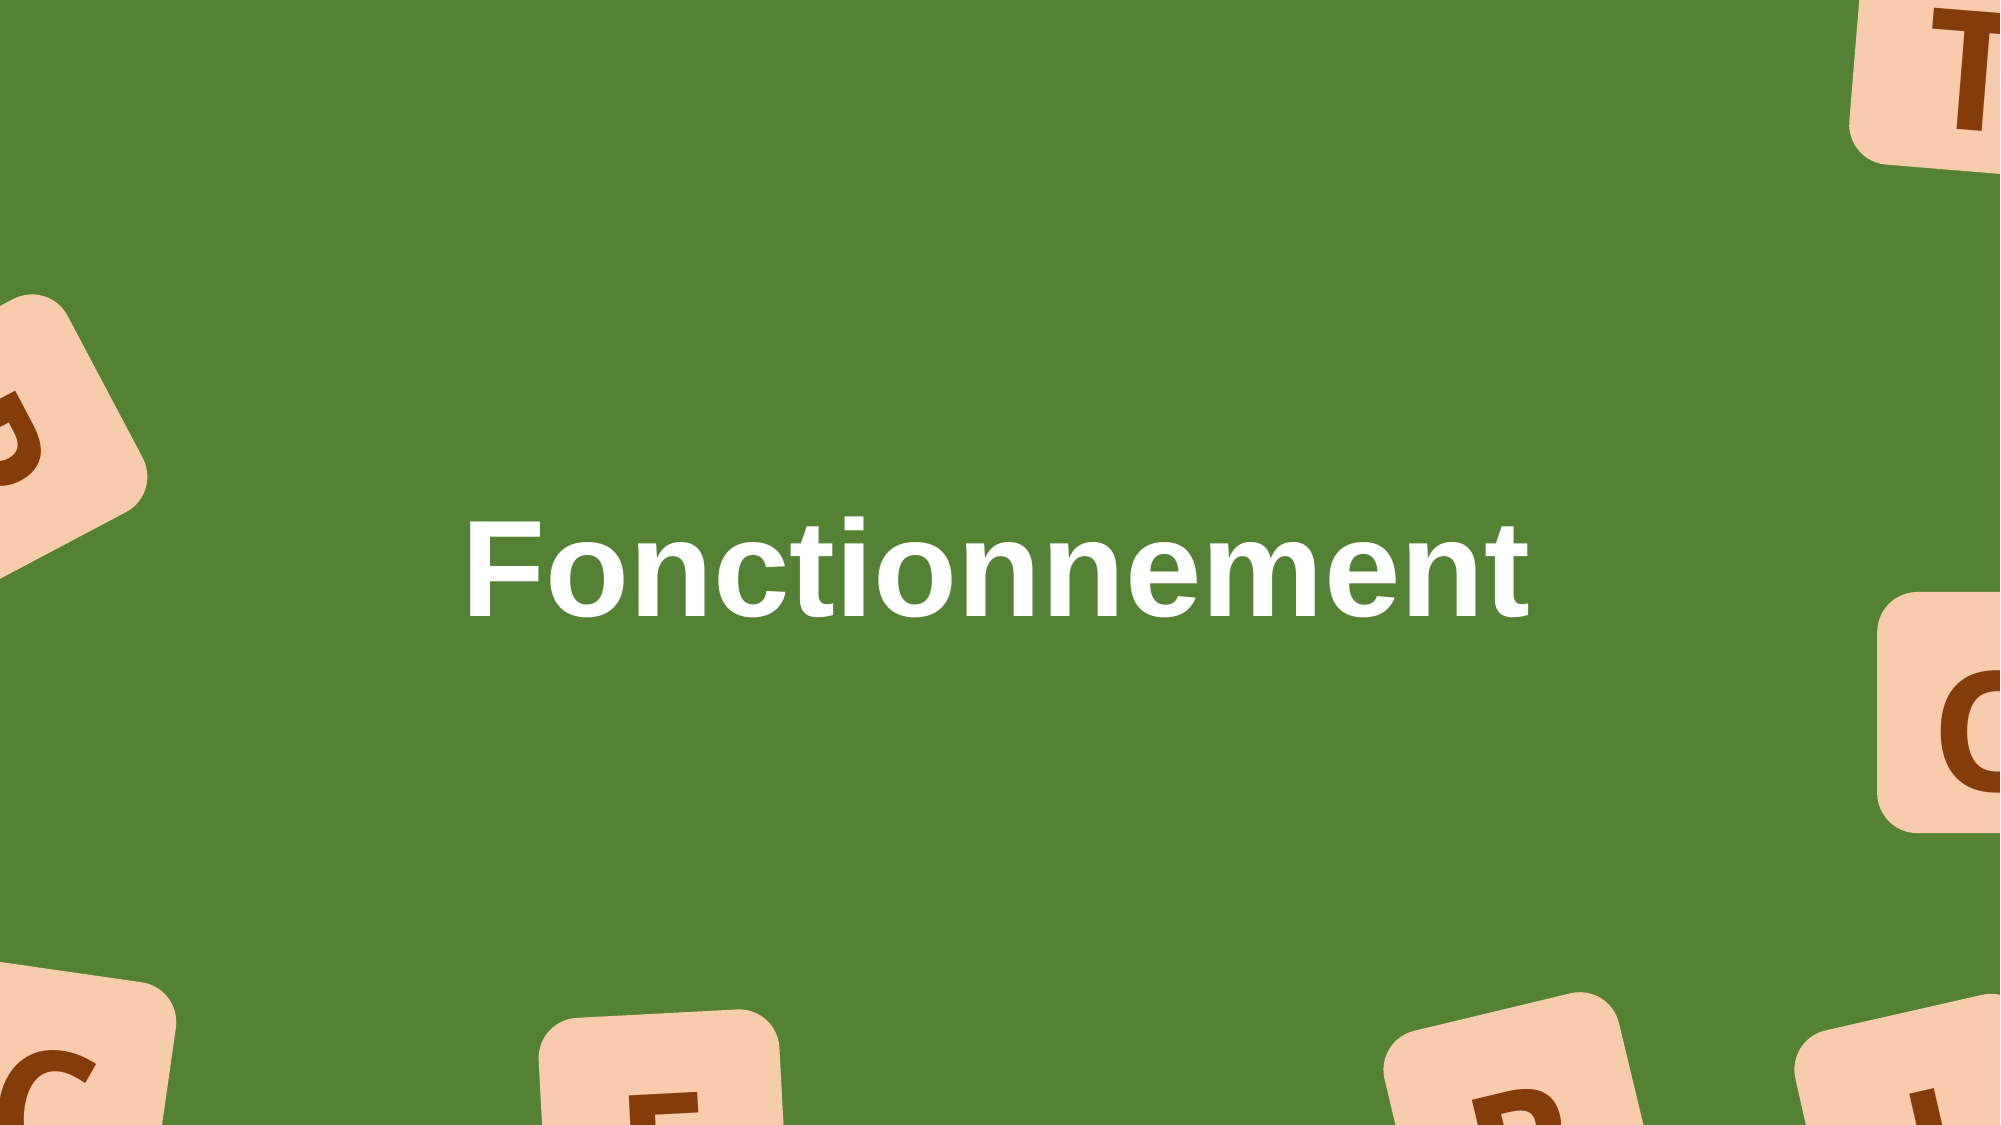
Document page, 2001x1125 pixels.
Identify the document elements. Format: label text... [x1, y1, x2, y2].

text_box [542, 1013, 784, 1125]
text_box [1810, 1009, 2000, 1125]
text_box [0, 322, 119, 566]
text_box [0, 0, 2000, 1125]
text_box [0, 969, 166, 1125]
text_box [1877, 591, 2000, 835]
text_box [1400, 1008, 1642, 1125]
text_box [1855, 0, 2000, 174]
text_box Fonctionnement [446, 471, 1553, 652]
